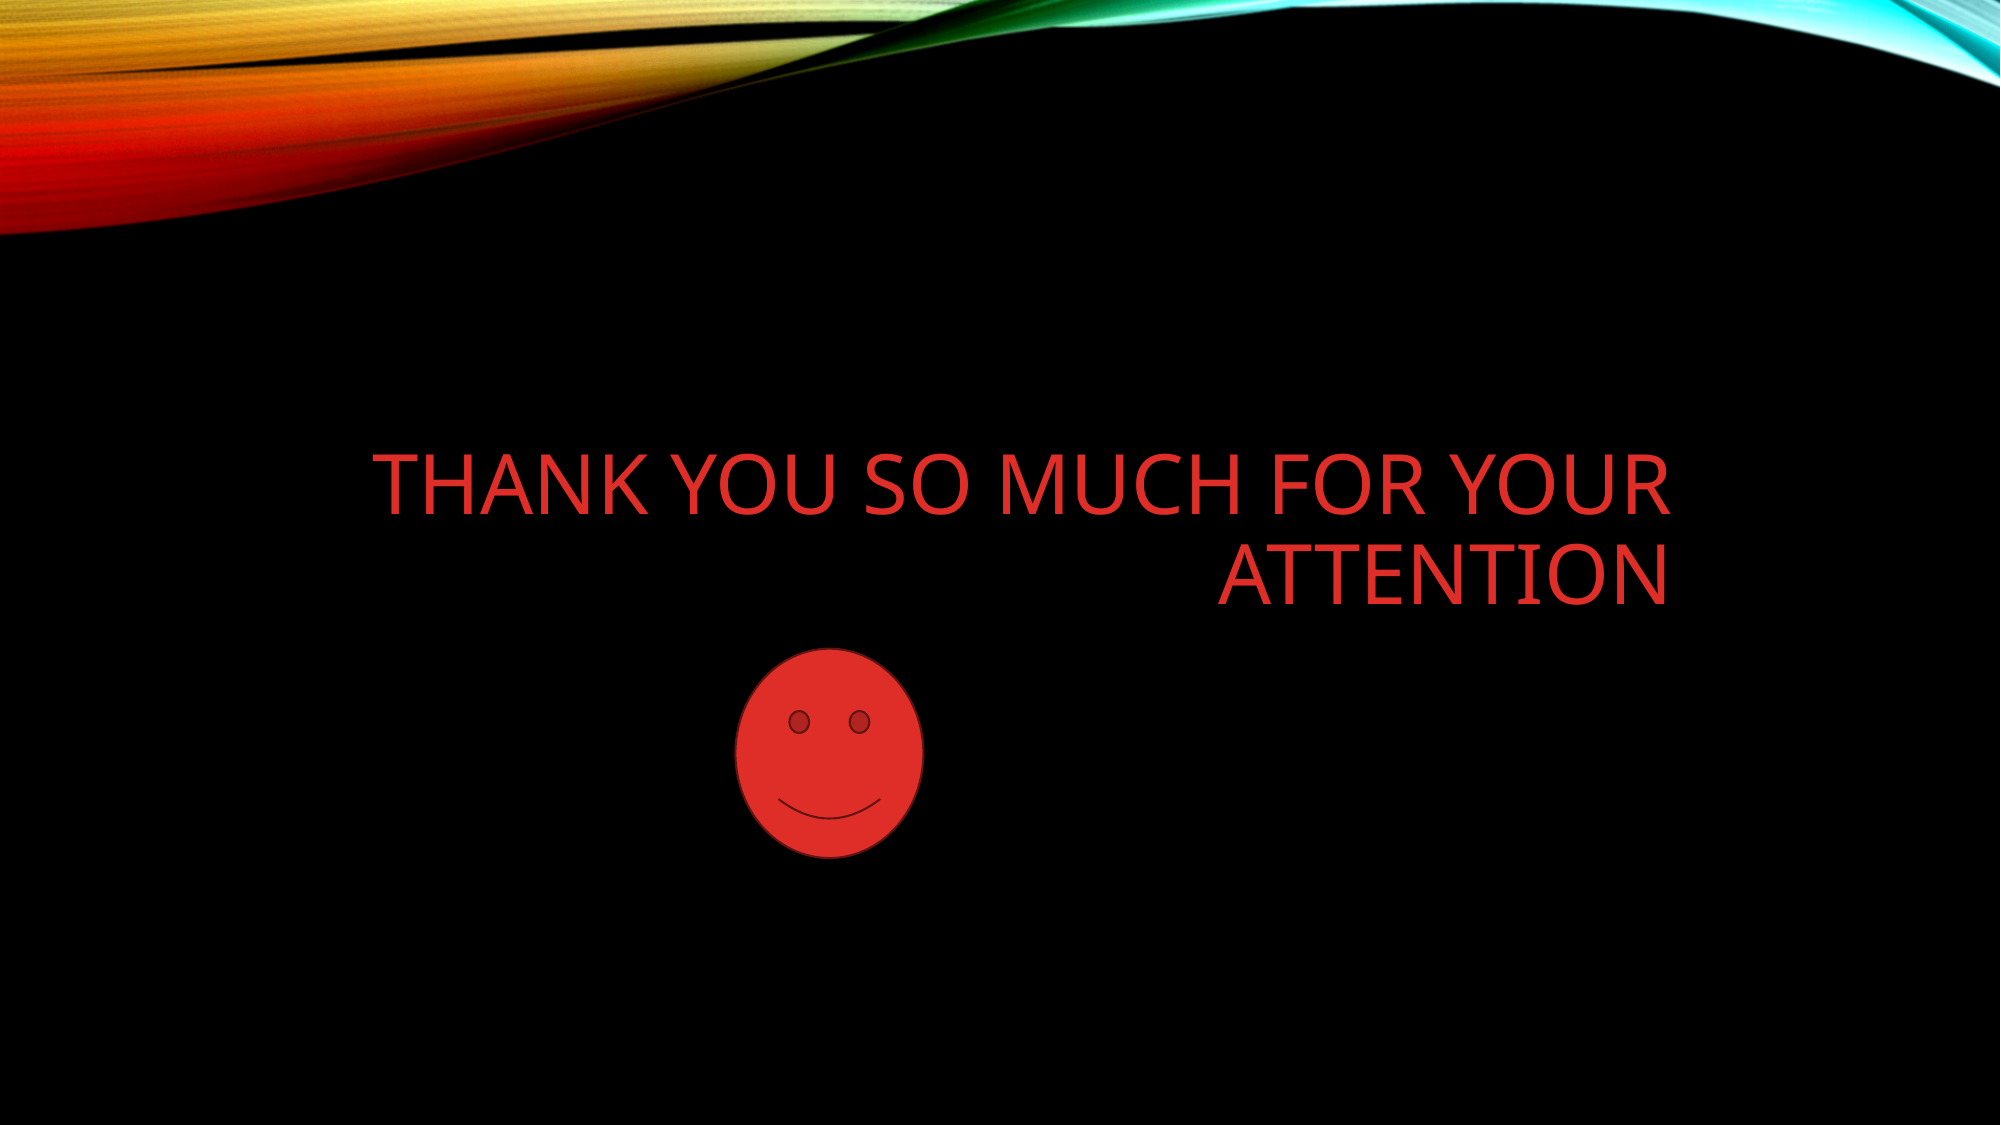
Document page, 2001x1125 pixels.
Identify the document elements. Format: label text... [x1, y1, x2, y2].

title Thank you so much for your attention [275, 374, 1688, 690]
picture [0, 0, 2000, 237]
text_box [734, 647, 925, 860]
